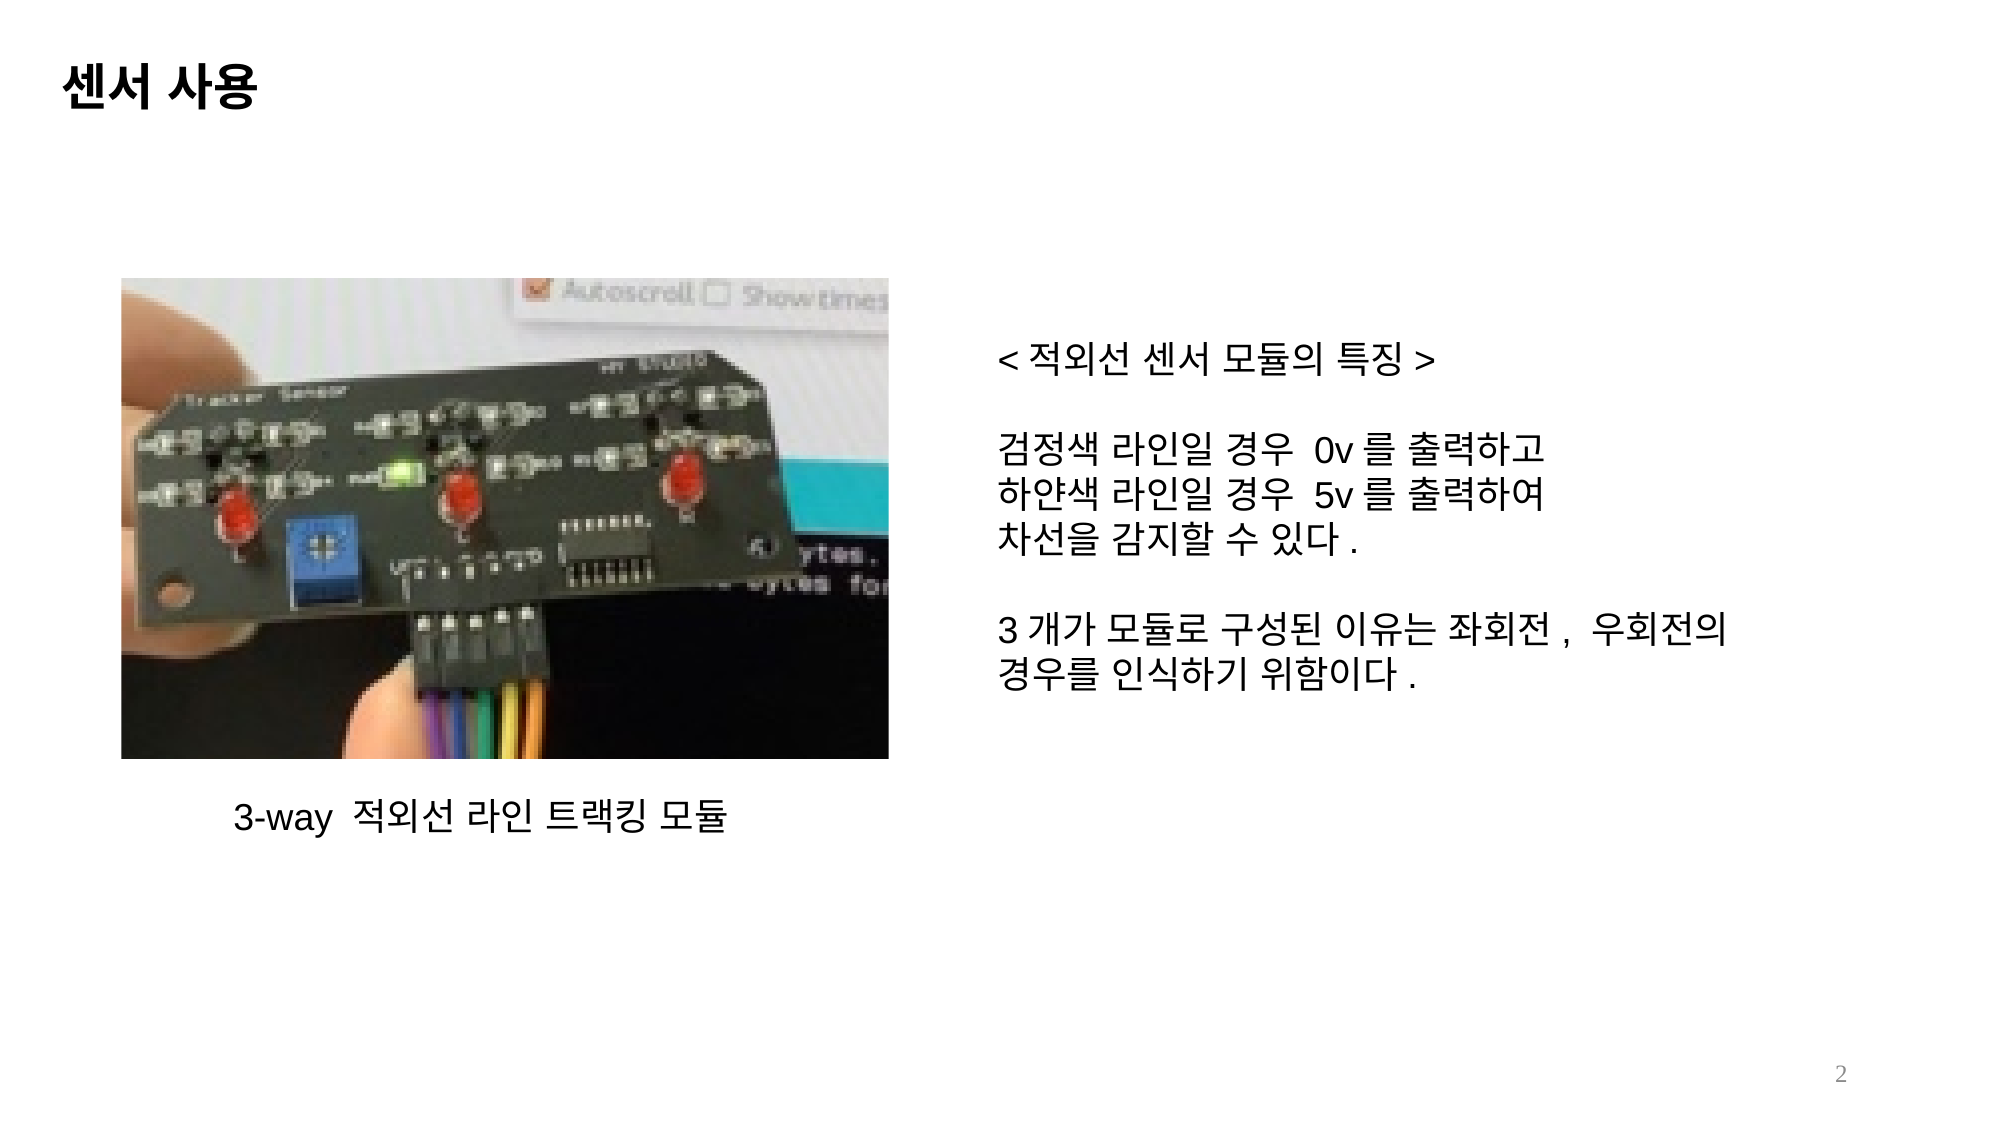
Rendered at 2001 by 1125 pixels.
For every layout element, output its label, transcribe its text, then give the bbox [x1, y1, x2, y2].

text_box <적외선 센서 모듈의 특징> 검정색 라인일 경우 0v를 출력하고 하얀색 라인일 경우 5v를 출력하여 차선을 감지할 수 있다. 3개가 모듈로 구성된 이유는 좌회전, 우회전의 경우를 인식하기 위함이다. [982, 329, 1842, 704]
text_box 센서 사용 [46, 48, 275, 124]
text_box 3-way 적외선 라인 트랙킹 모듈 [218, 785, 744, 846]
slide_number 2 [1412, 1042, 1863, 1103]
picture [121, 278, 889, 759]
